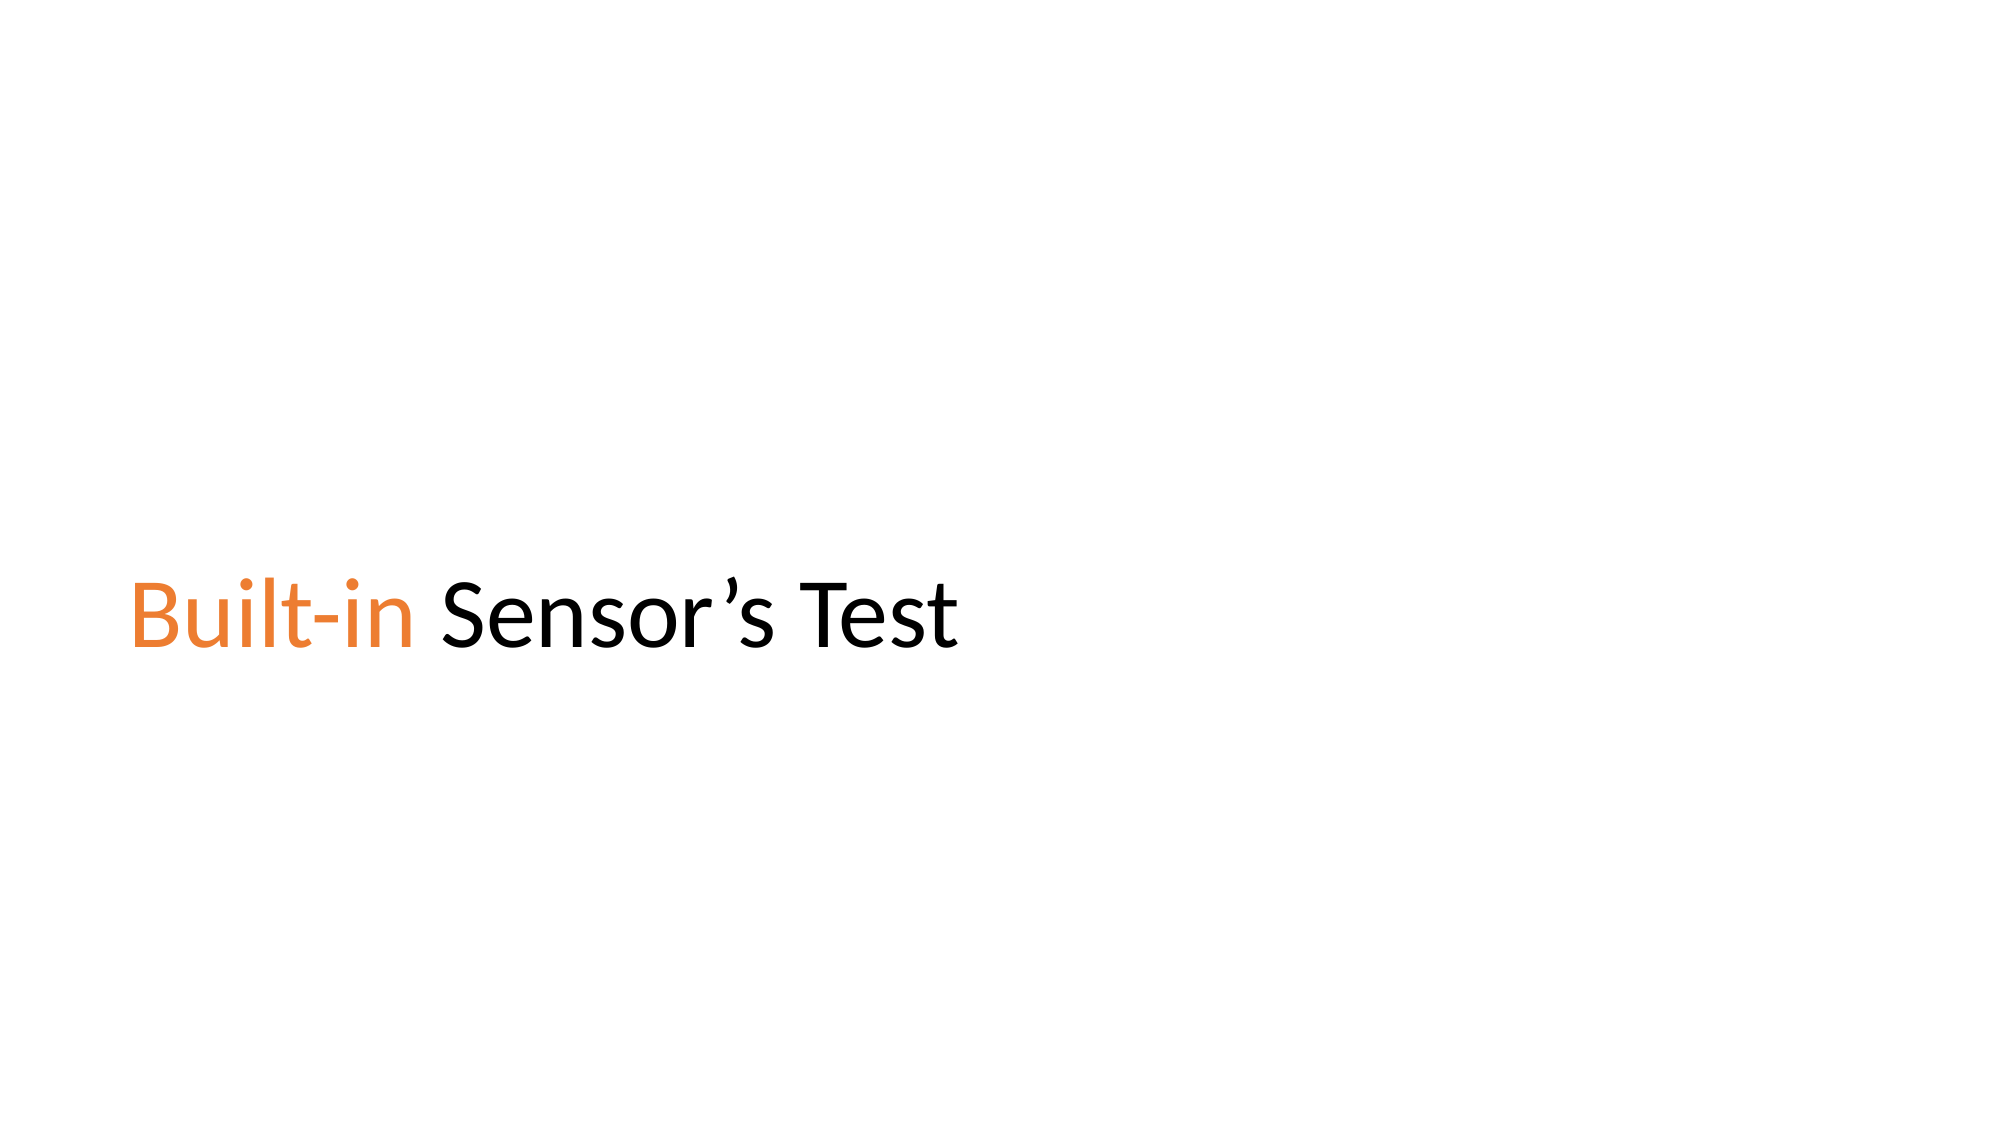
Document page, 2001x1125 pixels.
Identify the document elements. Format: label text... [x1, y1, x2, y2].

title Built-in Sensor’s Test [113, 453, 1932, 777]
